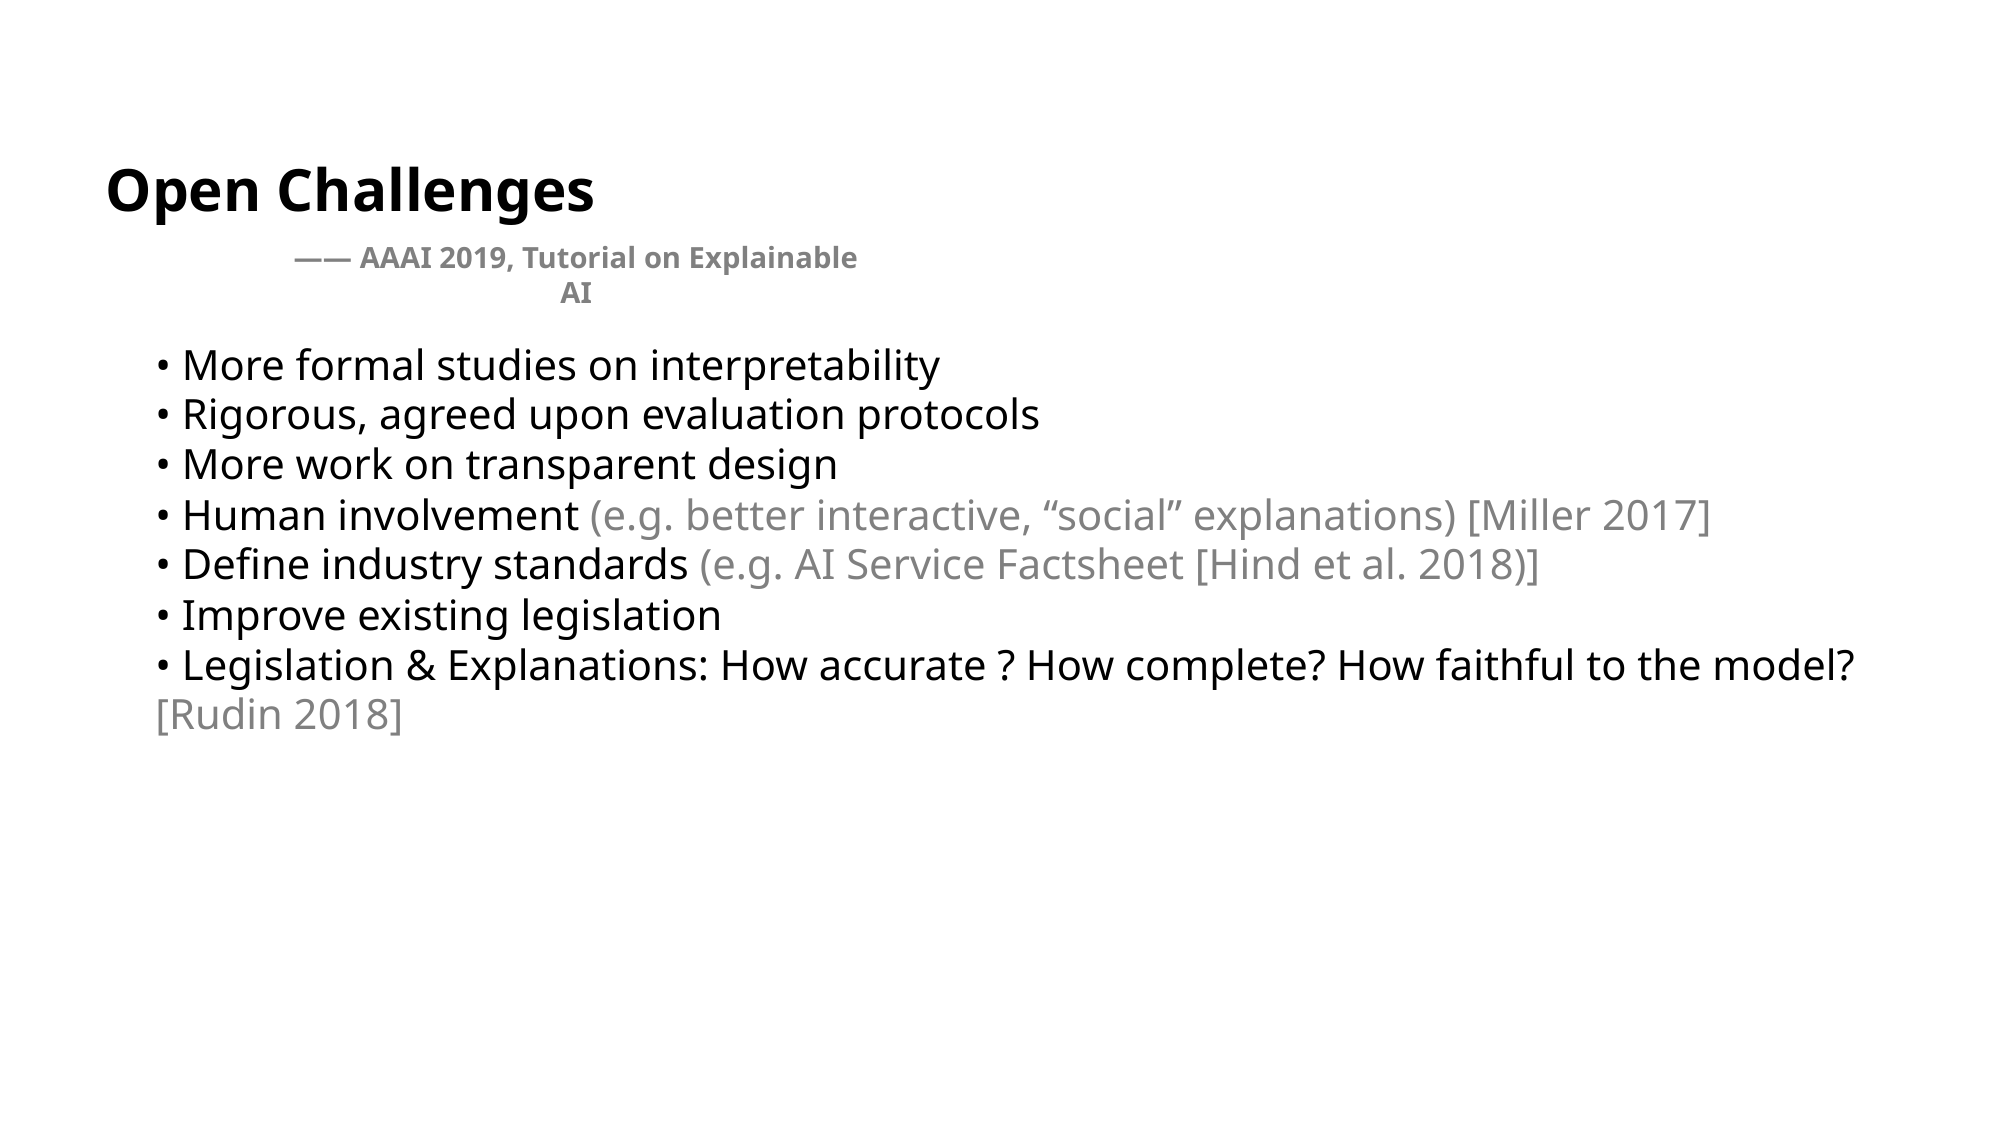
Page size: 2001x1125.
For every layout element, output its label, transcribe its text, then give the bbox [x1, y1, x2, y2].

text_box • More formal studies on interpretability • Rigorous, agreed upon evaluation protocols • More work on transparent design • Human involvement (e.g. better interactive, “social” explanations) [Miller 2017] • Define industry standards (e.g. AI Service Factsheet [Hind et al. 2018)] • Improve existing legislation • Legislation & Explanations: How accurate ? How complete? How faithful to the model? [Rudin 2018] [140, 330, 1988, 746]
text_box —— AAAI 2019, Tutorial on Explainable AI [263, 231, 889, 317]
text_box Open Challenges [91, 146, 611, 231]
